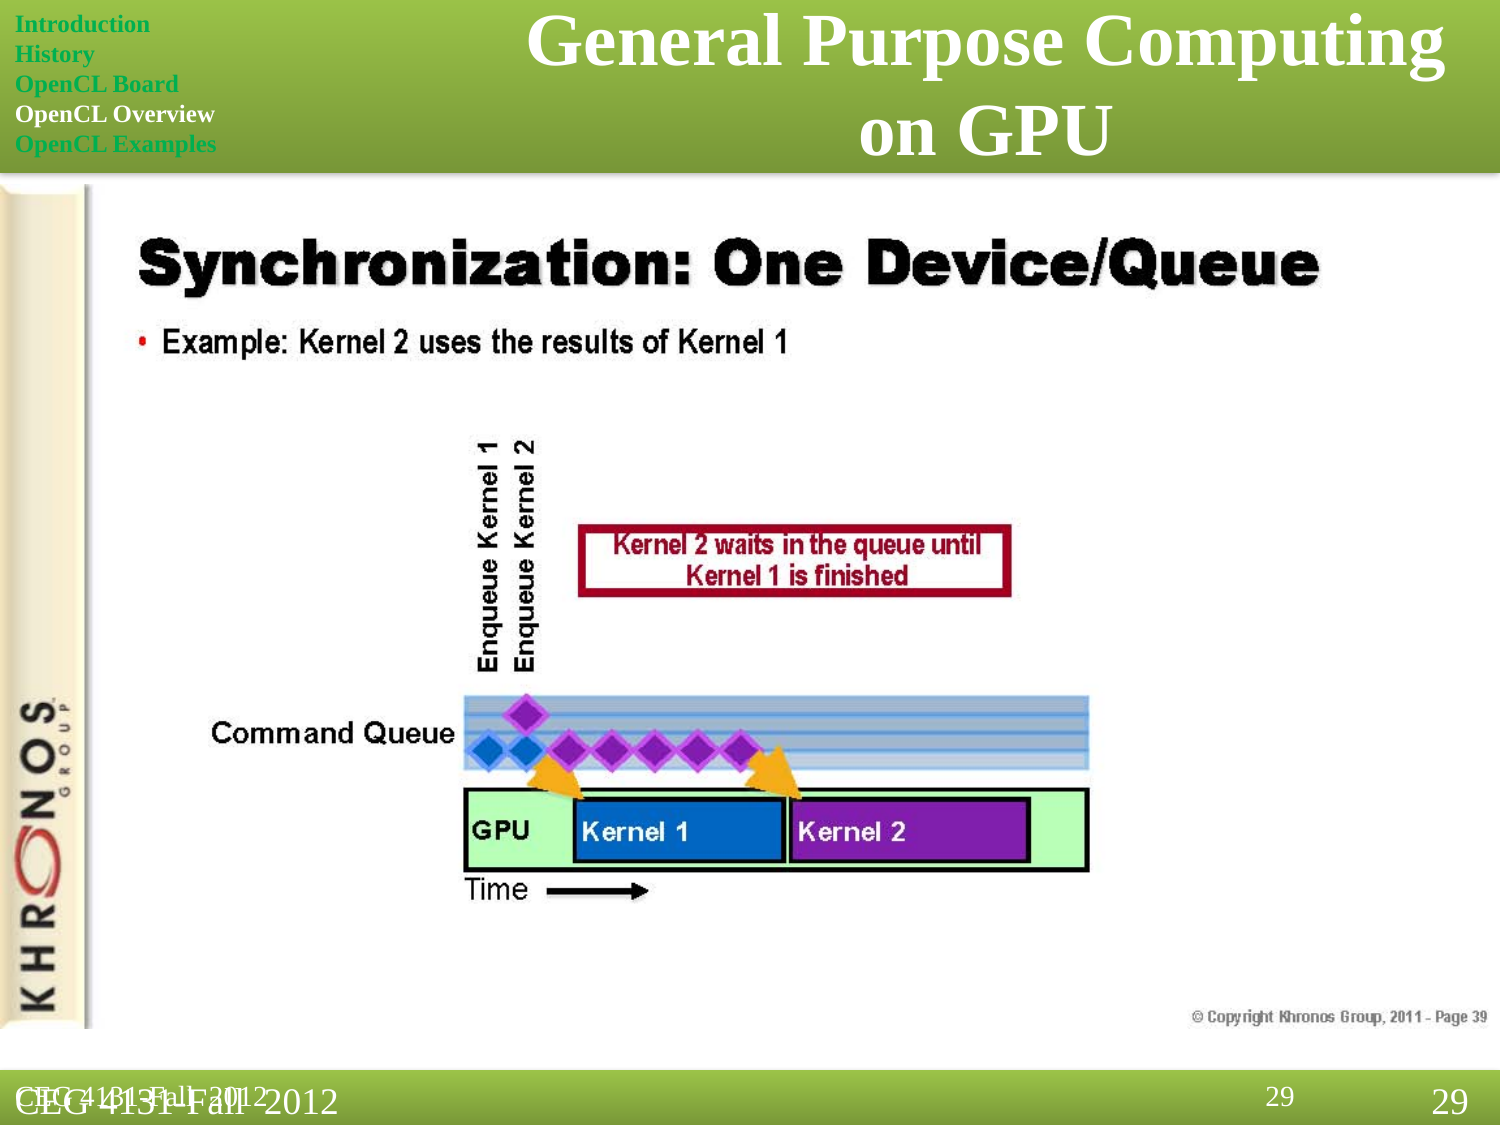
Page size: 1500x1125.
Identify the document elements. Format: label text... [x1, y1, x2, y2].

picture [0, 184, 1500, 1029]
slide_number CEG 4131-Fall 2012 29 [0, 1069, 1495, 1125]
text_box Introduction History OpenCL Board OpenCL Overview OpenCL Examples [0, 0, 455, 165]
